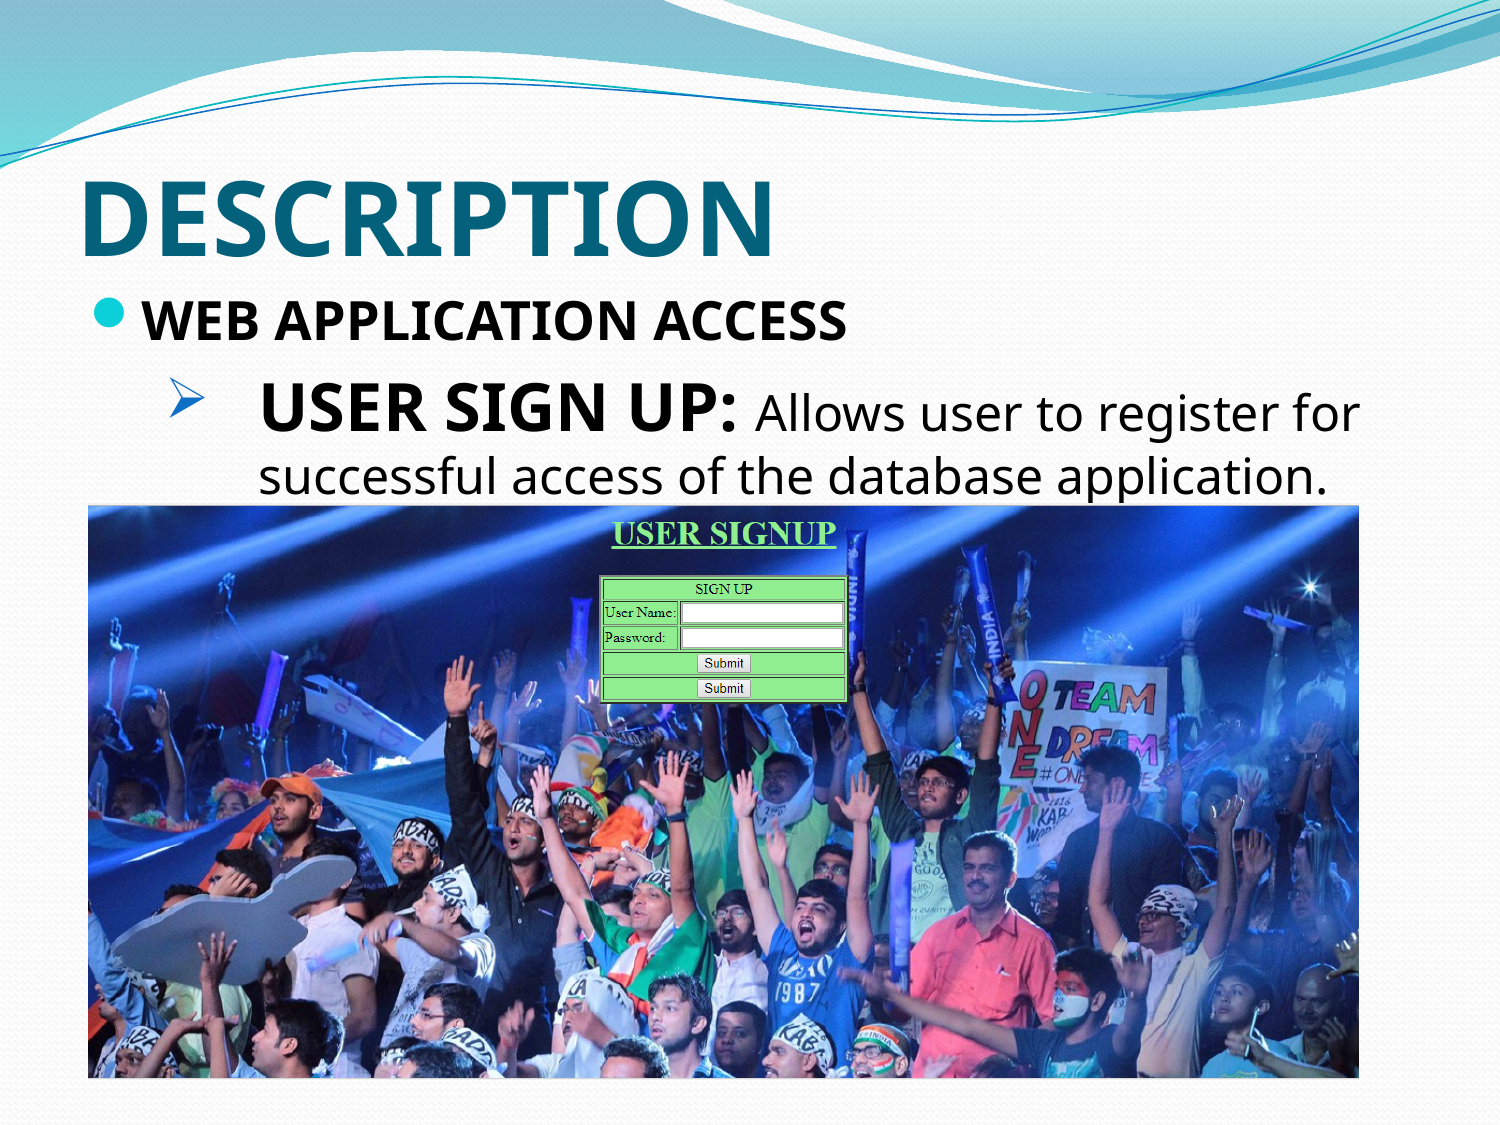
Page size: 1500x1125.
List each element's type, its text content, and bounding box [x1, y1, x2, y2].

title DESCRIPTION [76, 90, 1427, 278]
picture [88, 503, 1359, 1080]
list WEB APPLICATION ACCESS USER SIGN UP: Allows user to register for successful access of the database application. [75, 278, 1425, 1083]
